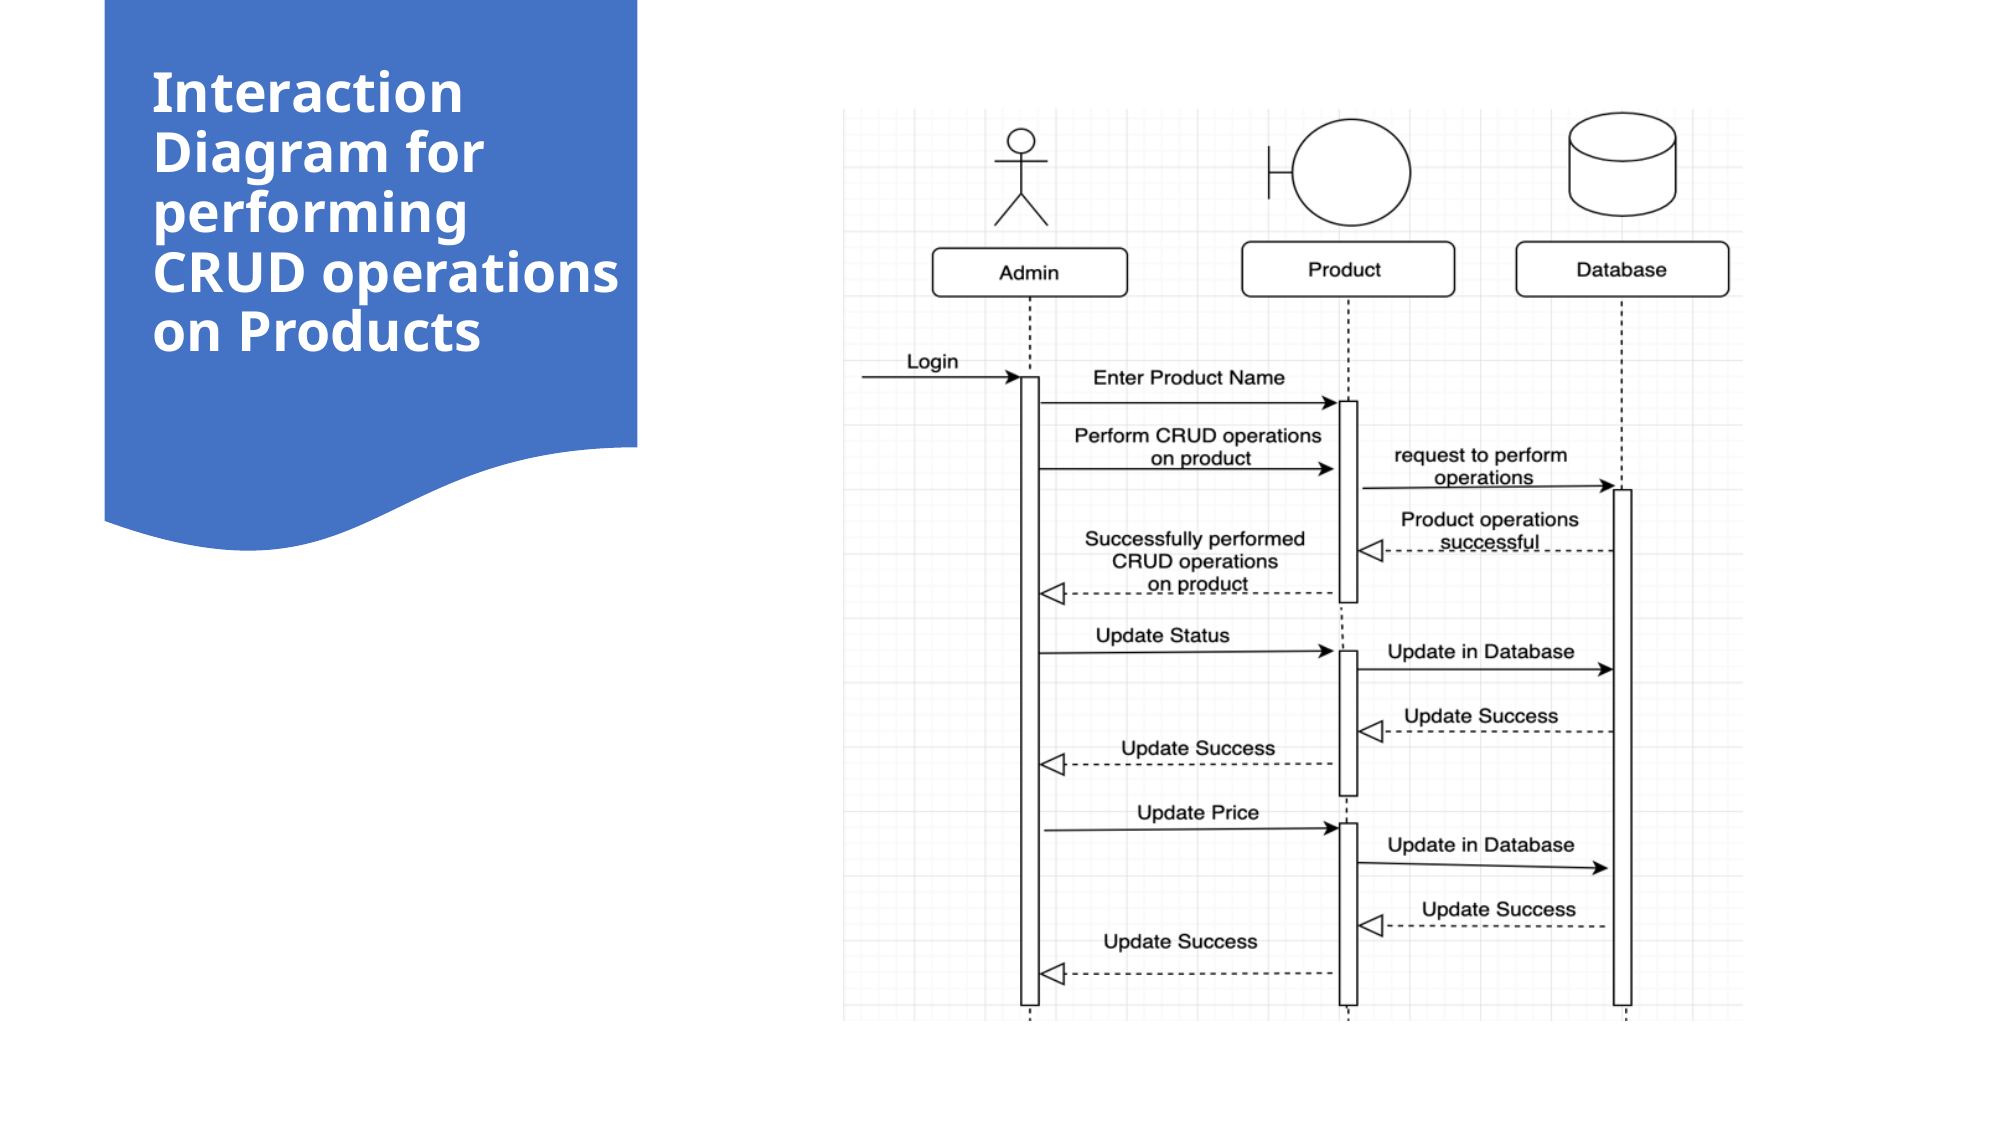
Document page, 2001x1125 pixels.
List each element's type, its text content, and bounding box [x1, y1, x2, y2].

text_box [103, 0, 639, 552]
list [843, 104, 1743, 1021]
title Interaction Diagram for performing CRUD operations on Products [137, 28, 638, 401]
